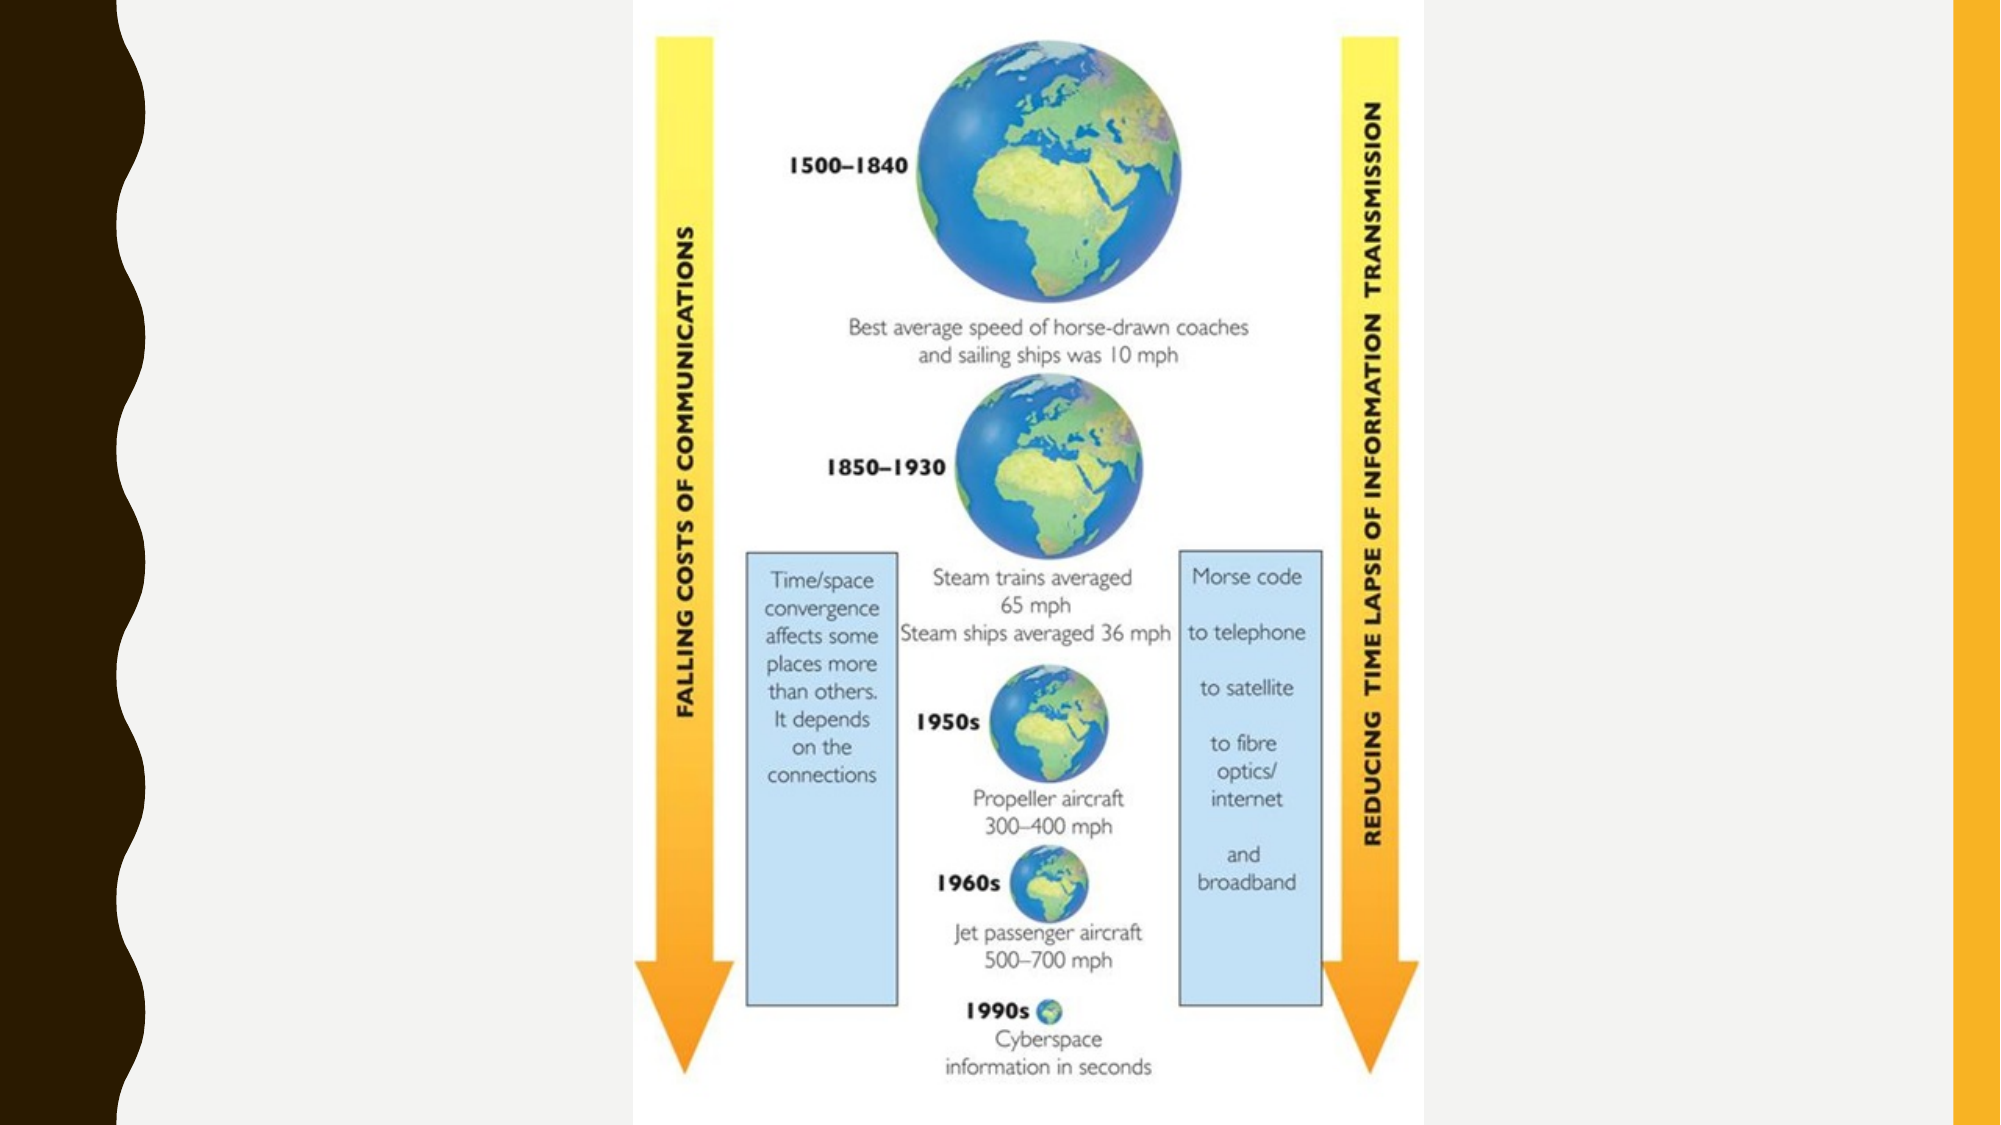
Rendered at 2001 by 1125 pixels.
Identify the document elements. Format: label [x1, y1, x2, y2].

picture [632, 0, 1424, 1125]
